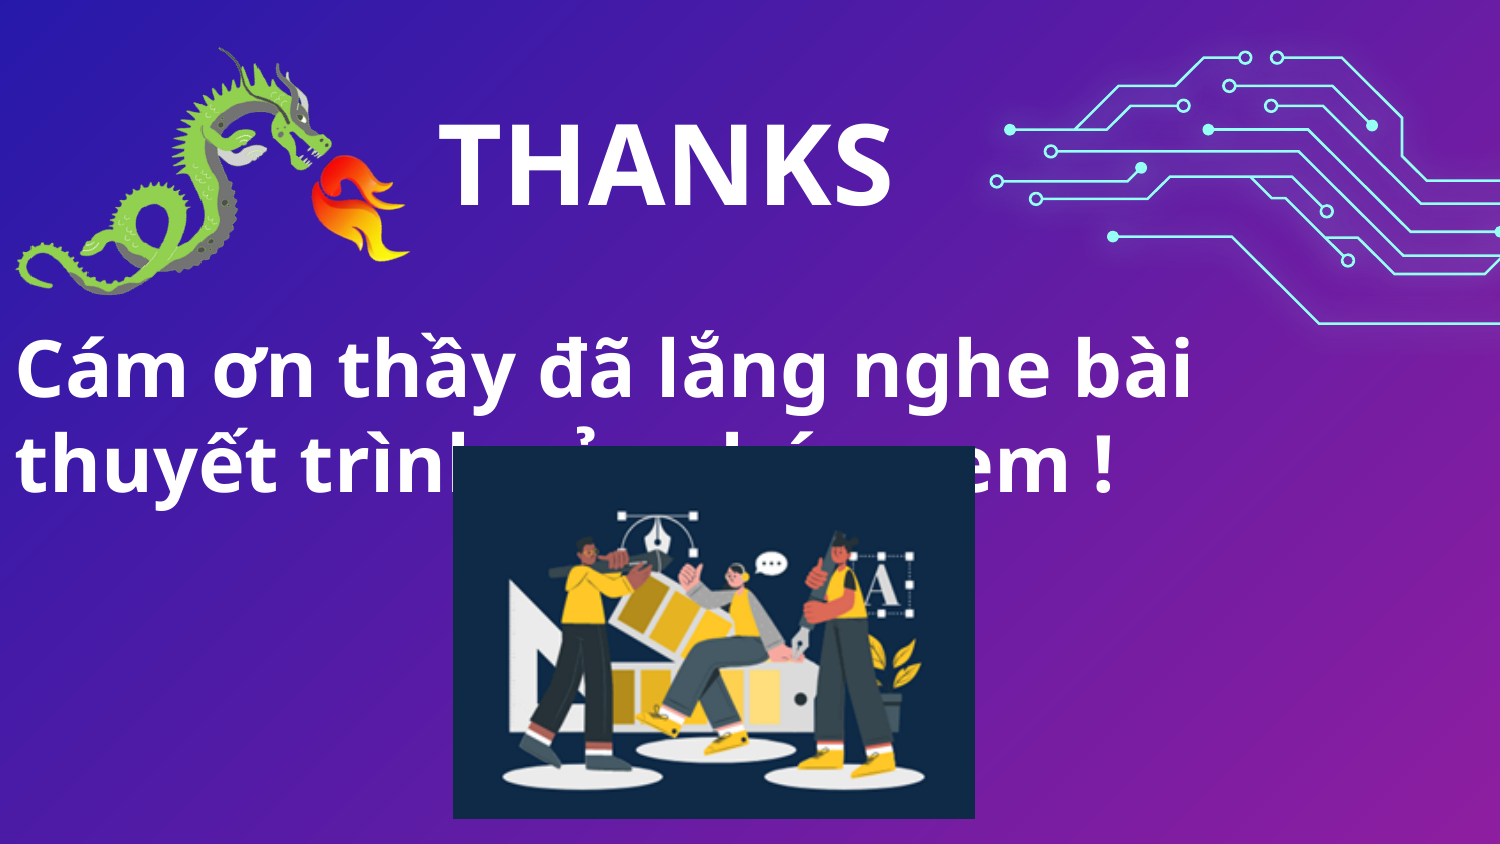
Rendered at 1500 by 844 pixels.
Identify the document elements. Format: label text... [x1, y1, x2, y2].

title THANKS [433, 98, 961, 223]
text_box Cám ơn thầy đã lắng nghe bài thuyết trình của chúng em ! [0, 310, 1481, 516]
picture [452, 446, 975, 819]
picture [0, 0, 462, 417]
